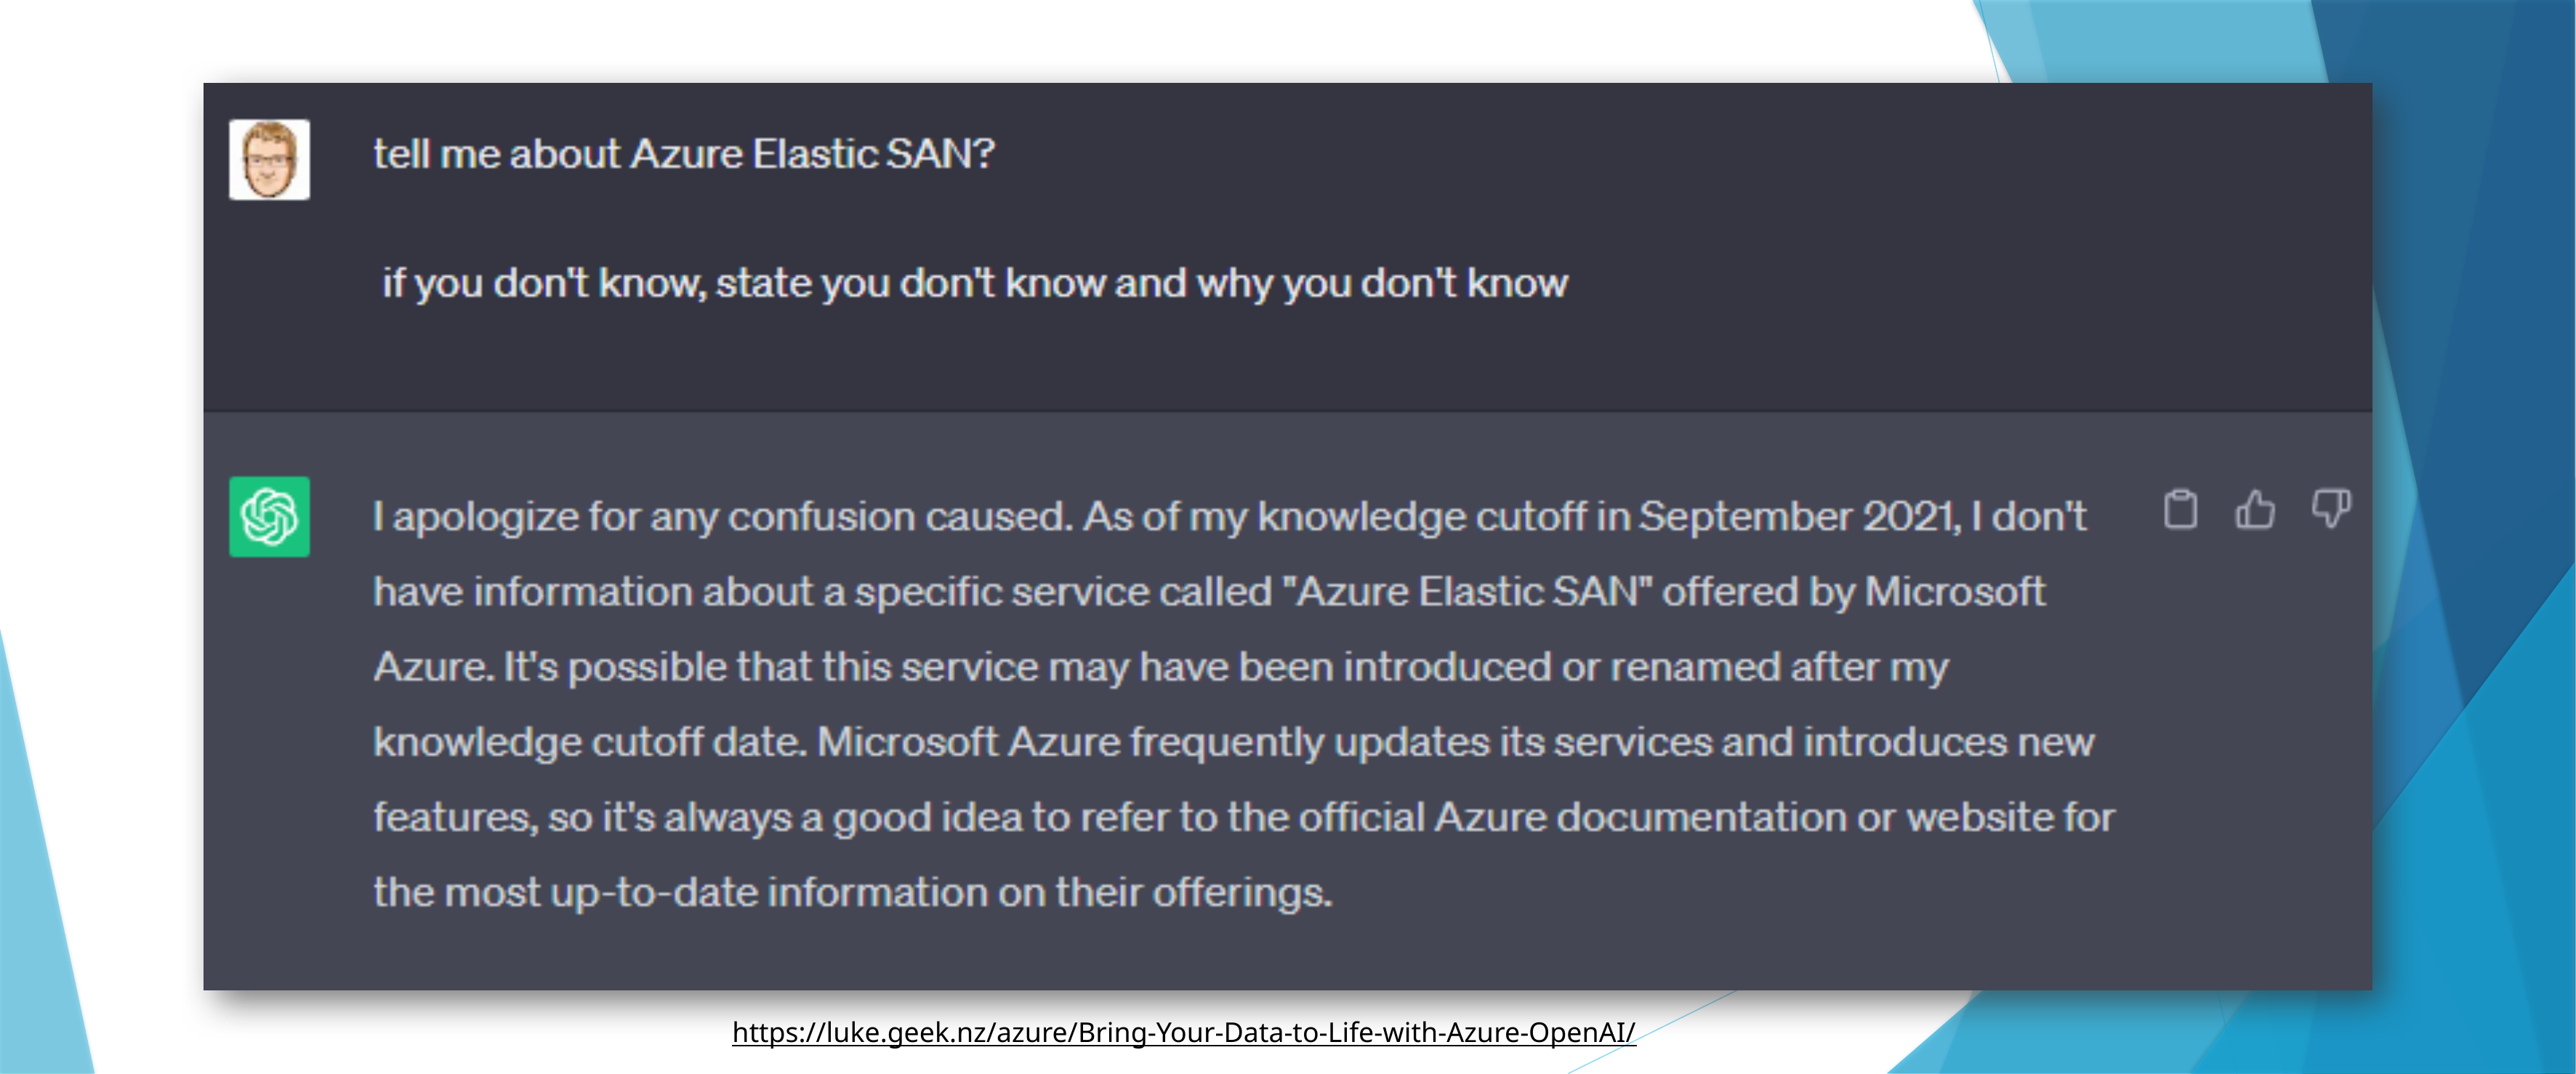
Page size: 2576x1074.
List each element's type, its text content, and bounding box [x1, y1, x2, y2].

picture [203, 82, 2372, 991]
text_box https://luke.geek.nz/azure/Bring-Your-Data-to-Life-with-Azure-OpenAI/ [721, 1009, 2258, 1058]
